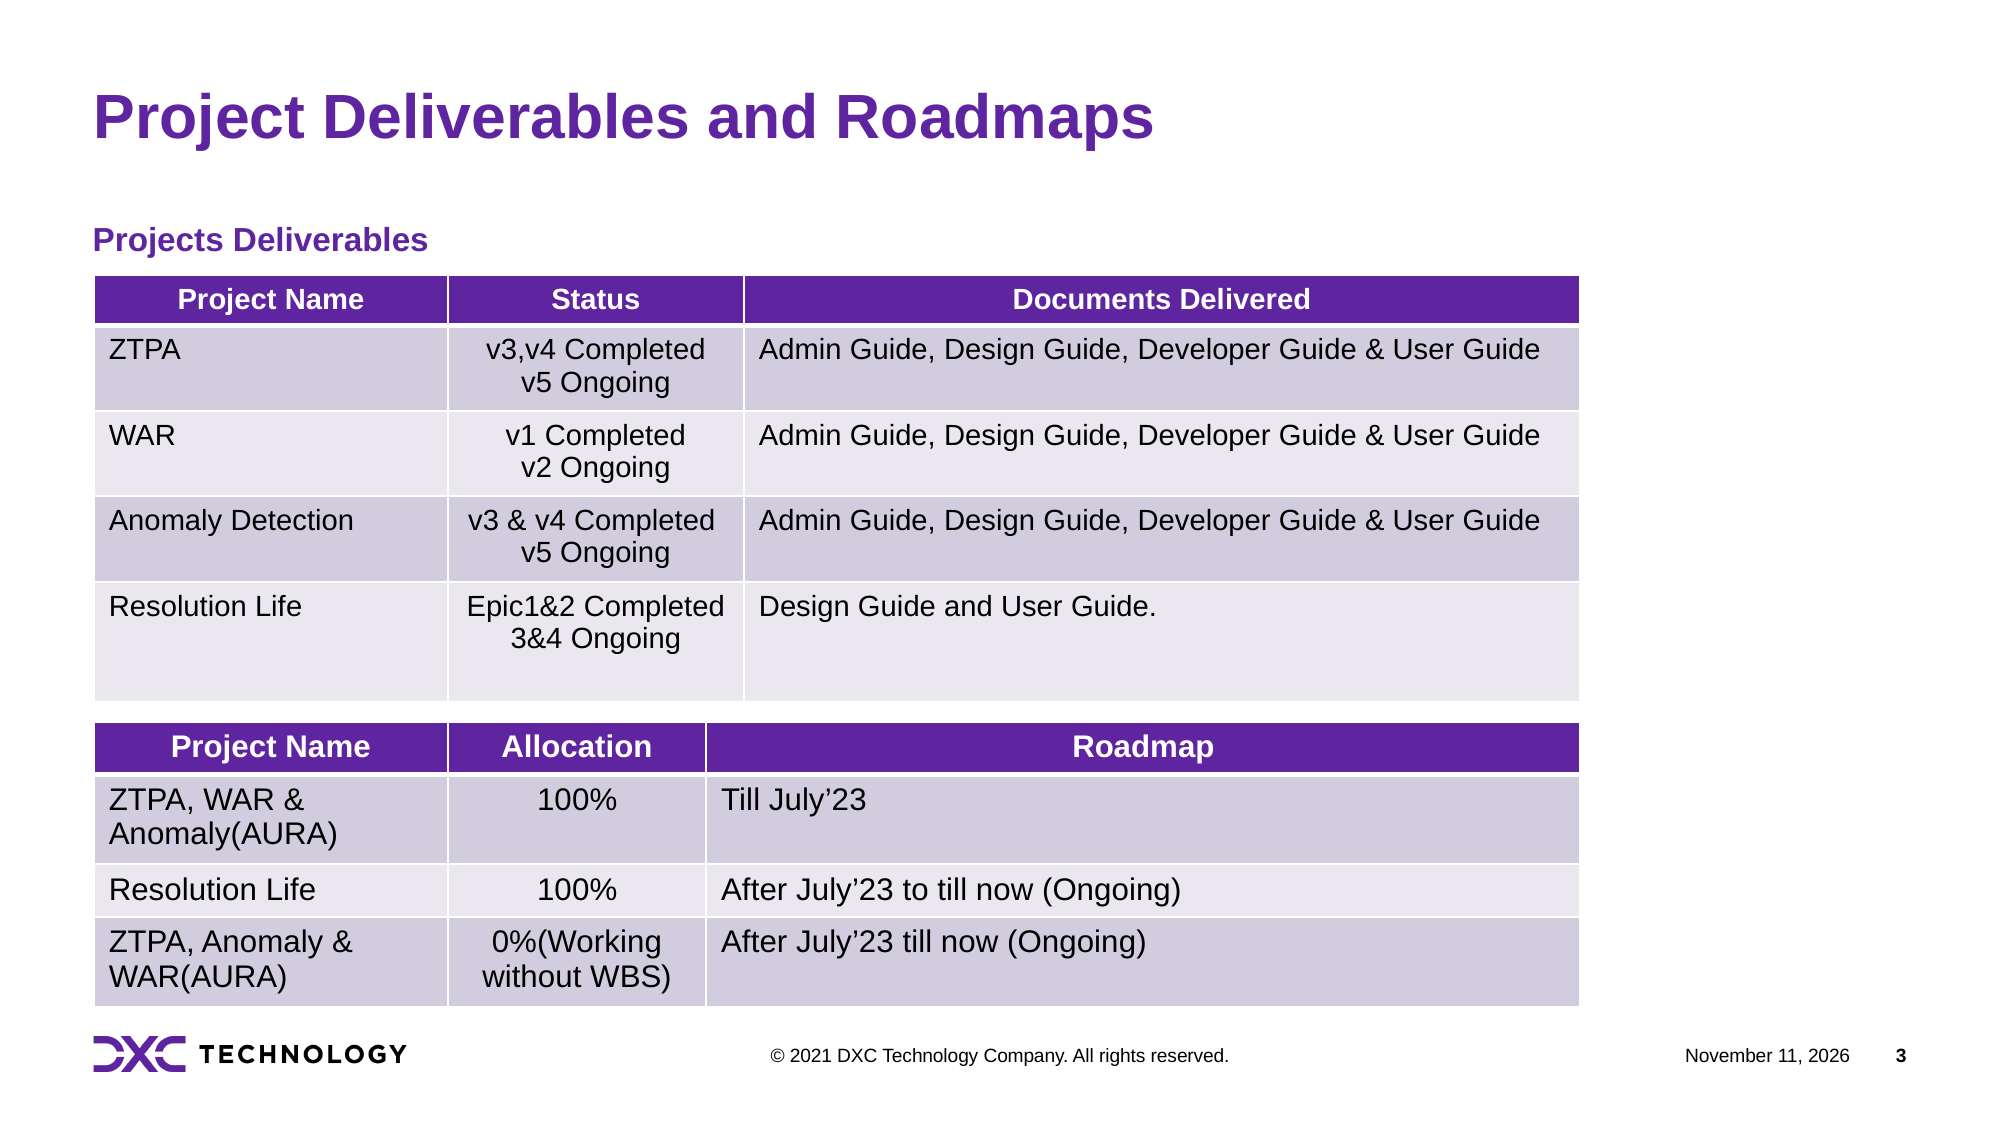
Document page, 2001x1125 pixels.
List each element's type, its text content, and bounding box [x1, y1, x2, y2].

table_cell 100% [449, 865, 705, 916]
table_cell Design Guide and User Guide. [745, 583, 1579, 701]
table_cell v3 & v4 Completed v5 Ongoing [449, 497, 743, 581]
table_cell After July’23 till now (Ongoing) [707, 918, 1579, 1006]
table_cell After July’23 to till now (Ongoing) [707, 865, 1579, 916]
table_cell Admin Guide, Design Guide, Developer Guide & User Guide [745, 412, 1579, 495]
table_cell Anomaly Detection [95, 497, 447, 581]
table_header Roadmap [707, 723, 1579, 772]
table_cell ZTPA [95, 328, 447, 410]
title Project Deliverables and Roadmaps [93, 87, 1907, 170]
table_cell Resolution Life [95, 583, 447, 701]
table_header Documents Delivered [745, 276, 1579, 323]
table_header Status [449, 276, 743, 323]
text_box Projects Deliverables Current Projects Roadmap [77, 170, 1961, 825]
table_cell ZTPA, Anomaly & WAR(AURA) [95, 918, 447, 1006]
table_cell Admin Guide, Design Guide, Developer Guide & User Guide [745, 497, 1579, 581]
picture [93, 1036, 407, 1072]
table_cell Till July’23 [707, 777, 1579, 863]
table_cell 0%(Working without WBS) [449, 918, 705, 1006]
table_cell ZTPA, WAR & Anomaly(AURA) [95, 777, 447, 863]
table_cell Admin Guide, Design Guide, Developer Guide & User Guide [745, 328, 1579, 410]
table_cell Resolution Life [95, 865, 447, 916]
table_cell v3,v4 Completed v5 Ongoing [449, 328, 743, 410]
table_header Project Name [95, 276, 447, 323]
table_cell v1 Completed v2 Ongoing [449, 412, 743, 495]
table_header Project Name [95, 723, 447, 772]
table_cell 100% [449, 777, 705, 863]
table_cell Epic1&2 Completed 3&4 Ongoing [449, 583, 743, 701]
table_header Allocation [449, 723, 705, 772]
table_cell WAR [95, 412, 447, 495]
